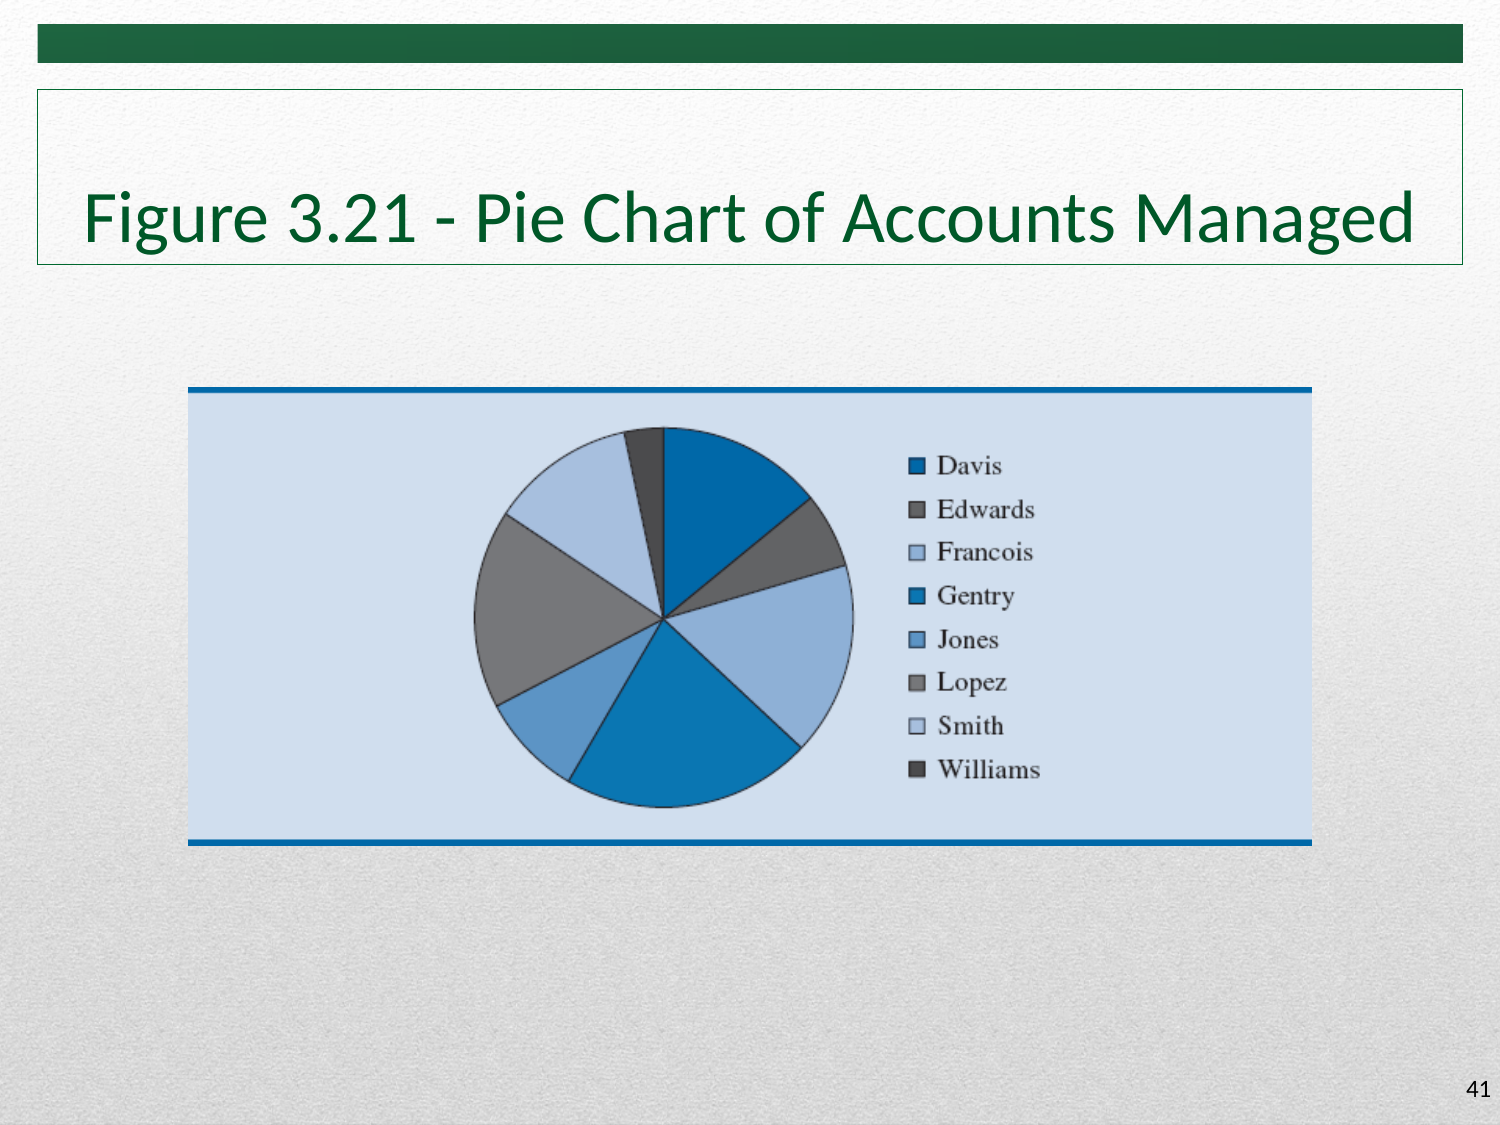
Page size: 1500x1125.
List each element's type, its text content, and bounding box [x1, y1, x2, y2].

picture [187, 386, 1313, 846]
title Figure 3.21 - Pie Chart of Accounts Managed [37, 89, 1463, 265]
slide_number 41 [1381, 1065, 1500, 1125]
picture [37, 24, 1463, 63]
